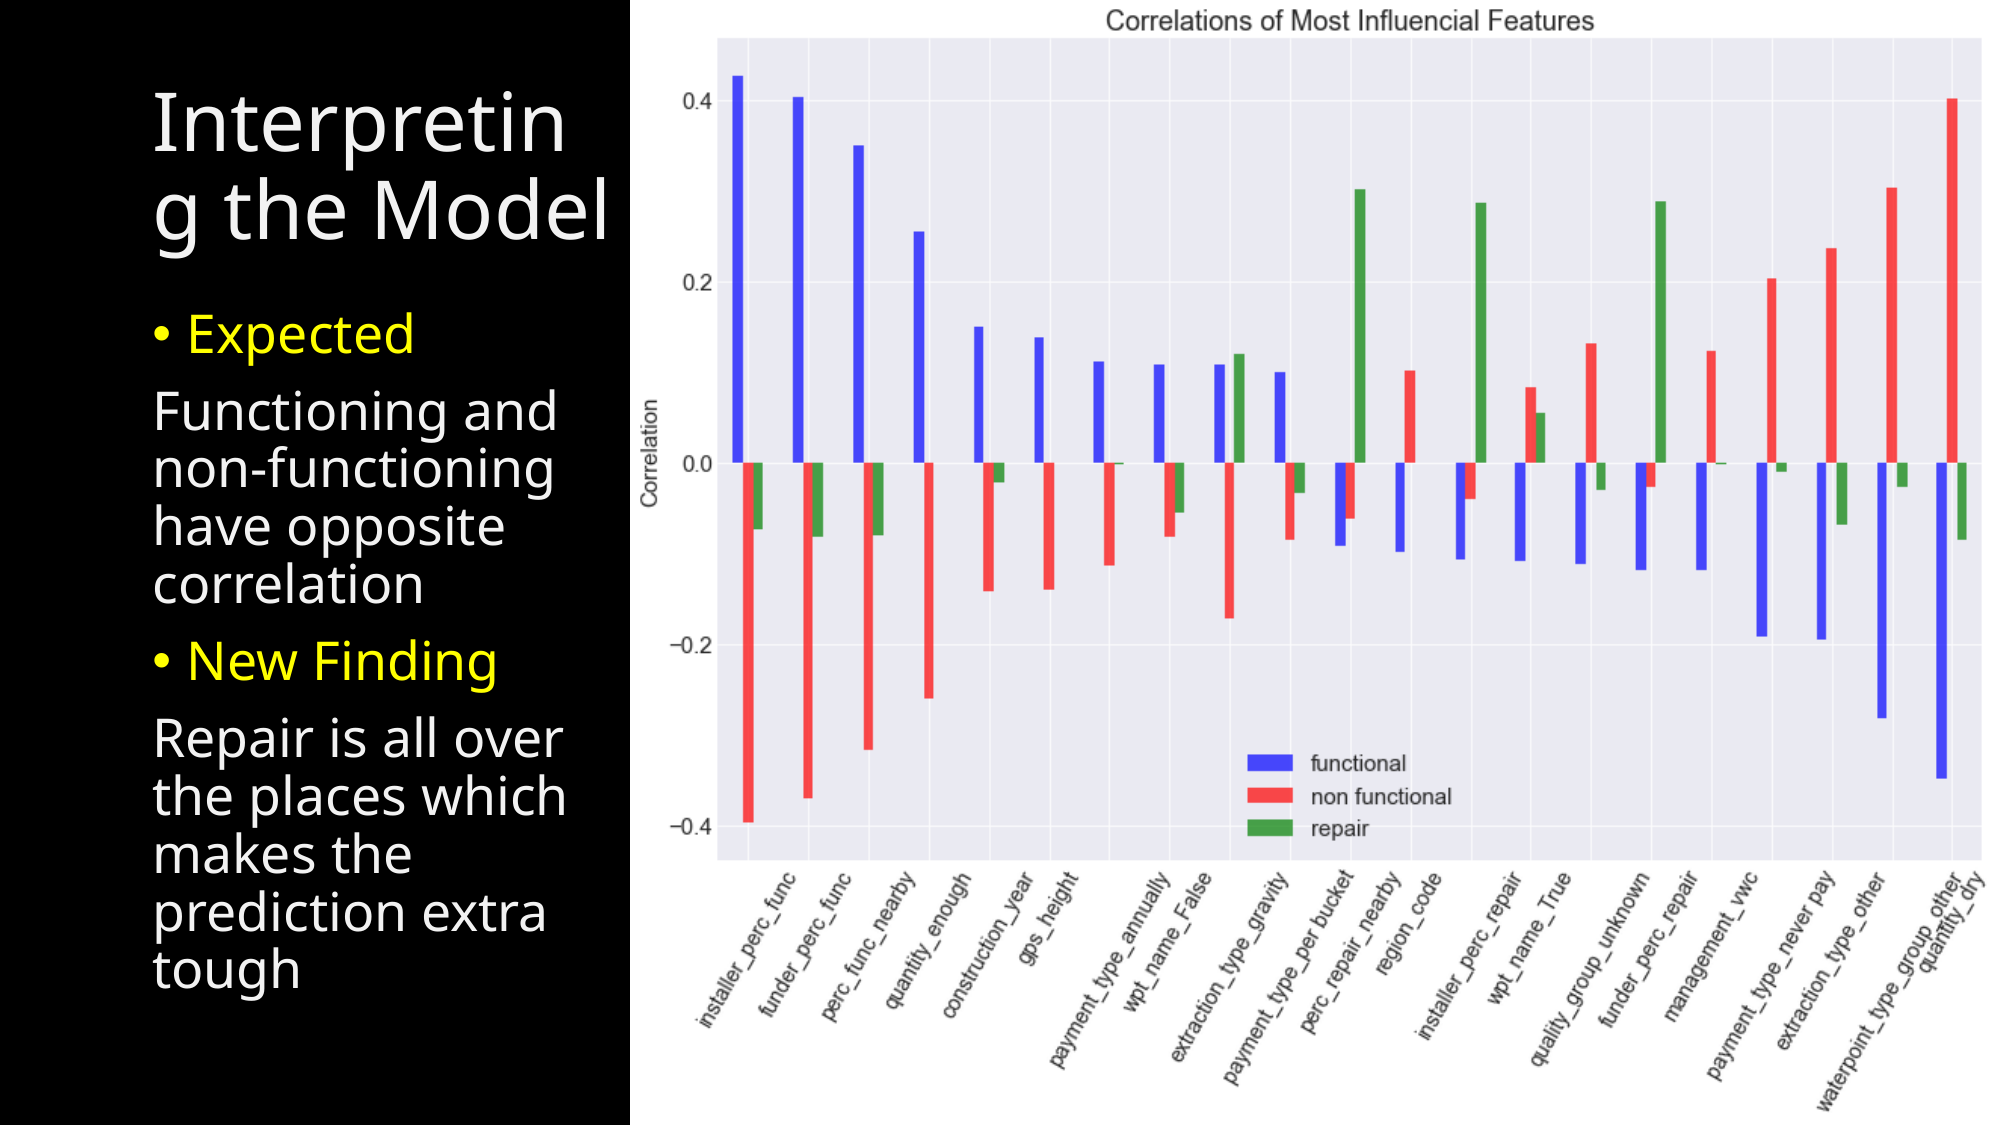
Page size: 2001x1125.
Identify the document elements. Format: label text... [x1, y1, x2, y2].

title Interpreting the Model [137, 59, 630, 278]
list Expected Functioning and non-functioning have opposite correlation New Finding Repair is all over the places which makes the prediction extra tough [137, 299, 603, 1014]
picture [630, 0, 2000, 1125]
